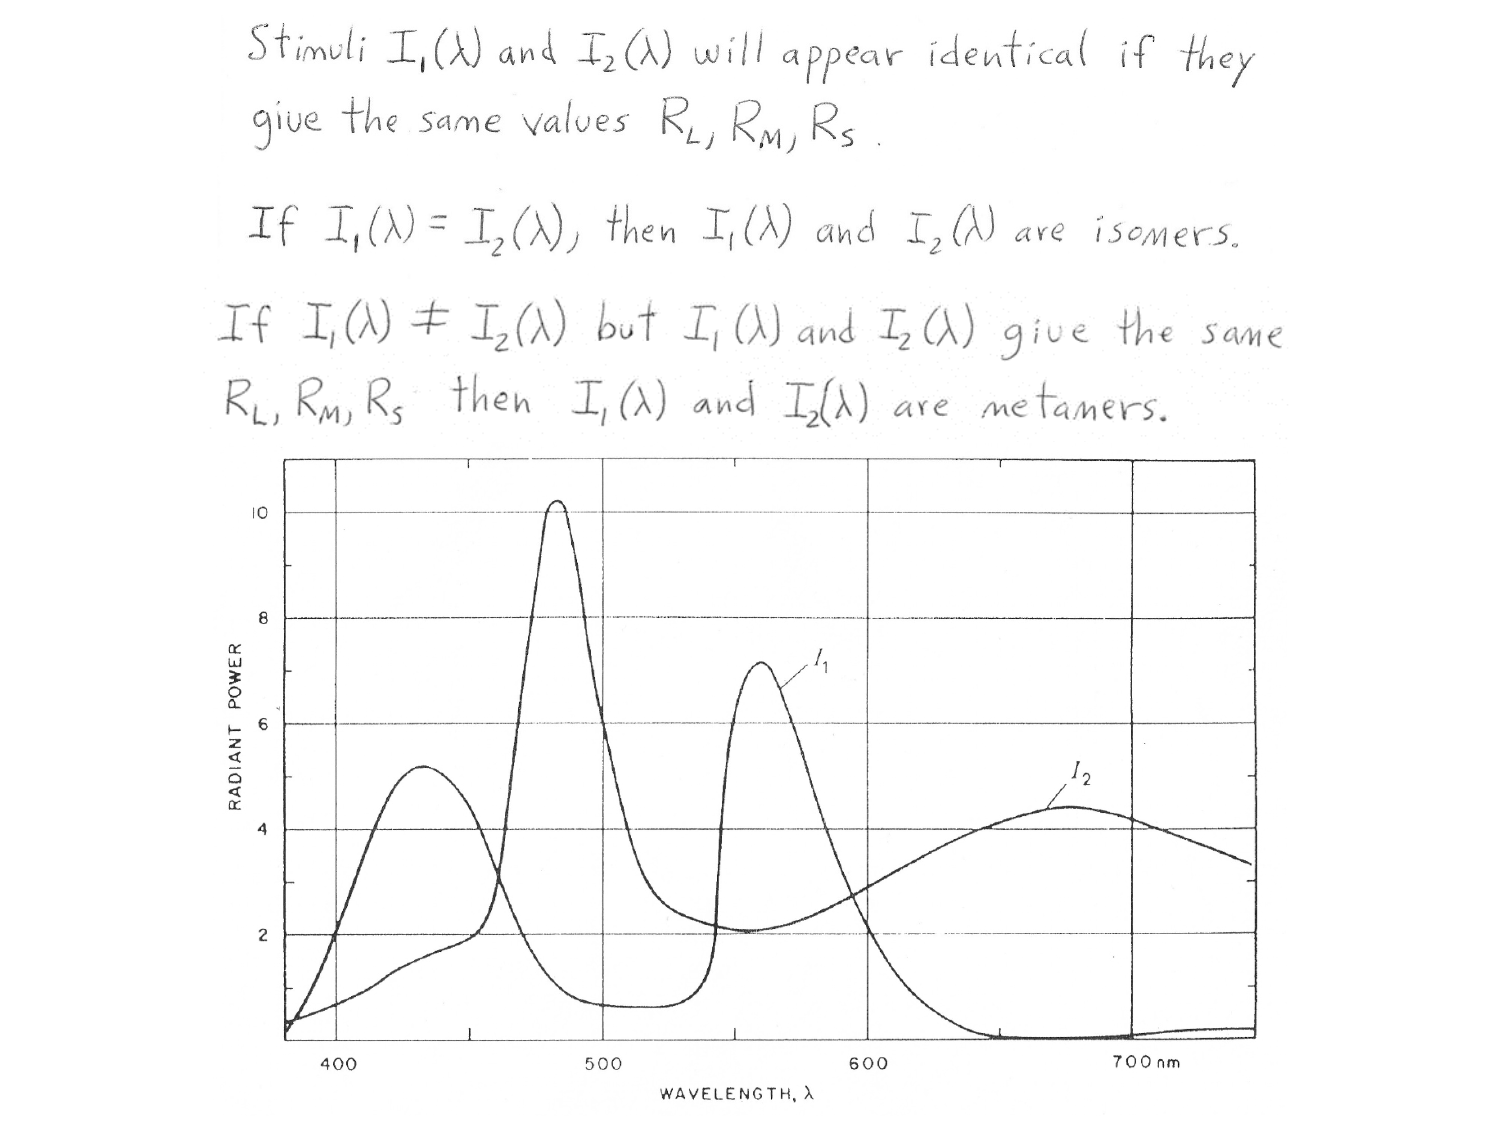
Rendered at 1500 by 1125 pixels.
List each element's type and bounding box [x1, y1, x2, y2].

picture [221, 14, 1279, 162]
picture [201, 164, 1299, 1125]
